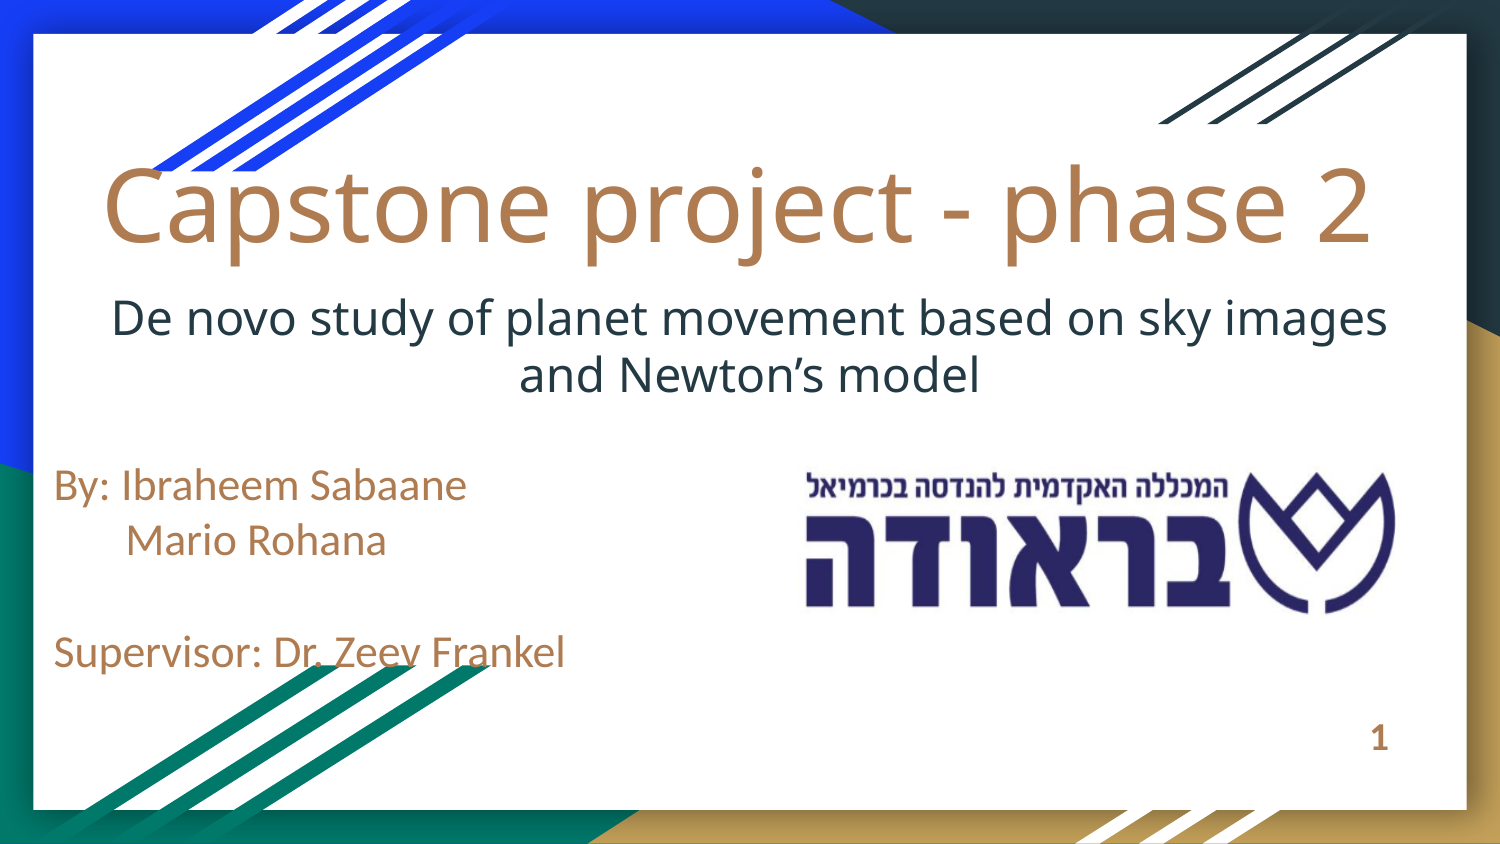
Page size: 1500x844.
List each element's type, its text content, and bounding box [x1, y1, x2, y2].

title De novo study of planet movement based on sky images and Newton’s model [51, 273, 1449, 417]
text_box 1 [1321, 695, 1437, 792]
title Capstone project - phase 2 [38, 75, 1437, 329]
picture [780, 445, 1415, 622]
subtitle By: Ibraheem Sabaane Mario Rohana Supervisor: Dr. Zeev Frankel [38, 439, 1437, 694]
